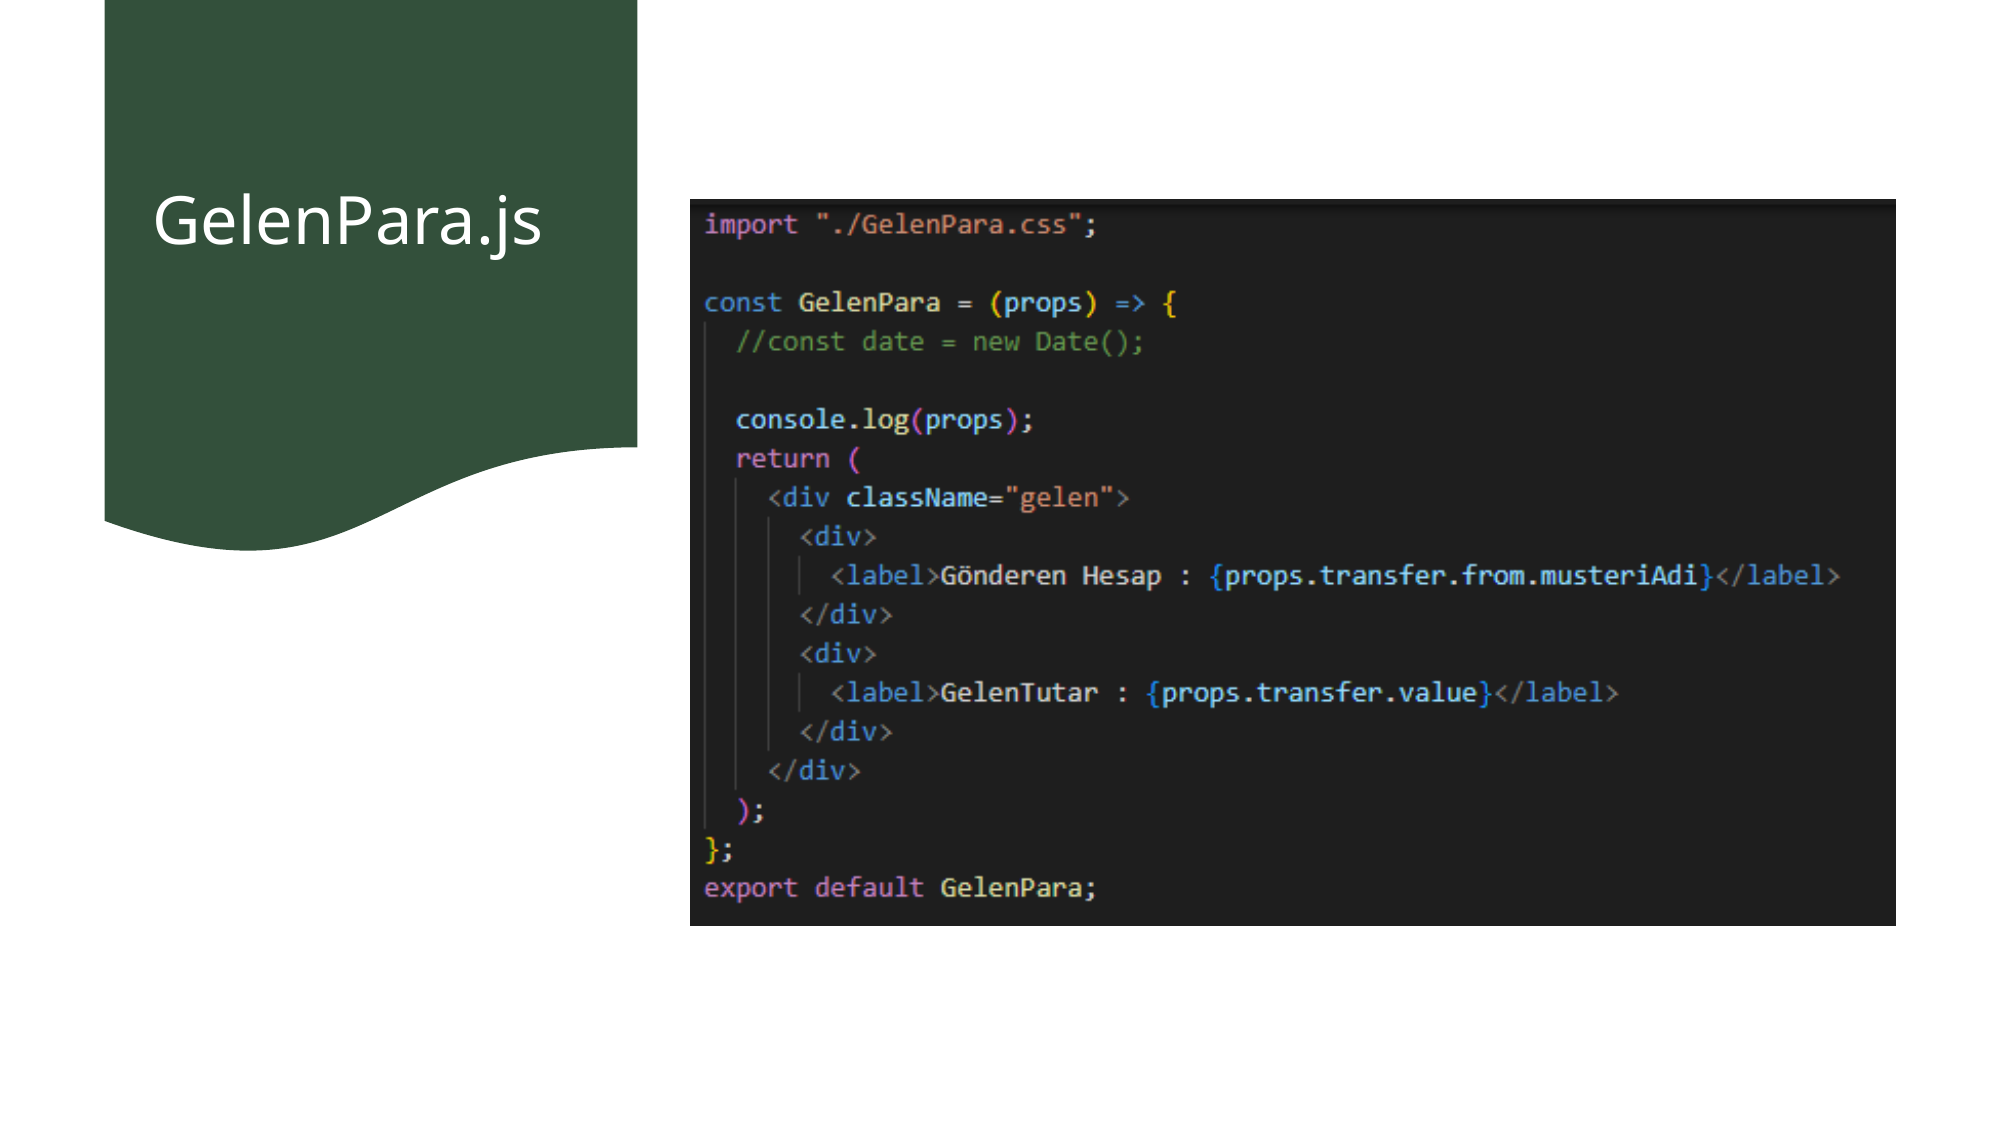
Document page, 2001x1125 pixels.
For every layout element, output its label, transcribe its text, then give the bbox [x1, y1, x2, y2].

text_box [103, 0, 639, 552]
title GelenPara.js [137, 28, 604, 417]
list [690, 199, 1896, 926]
